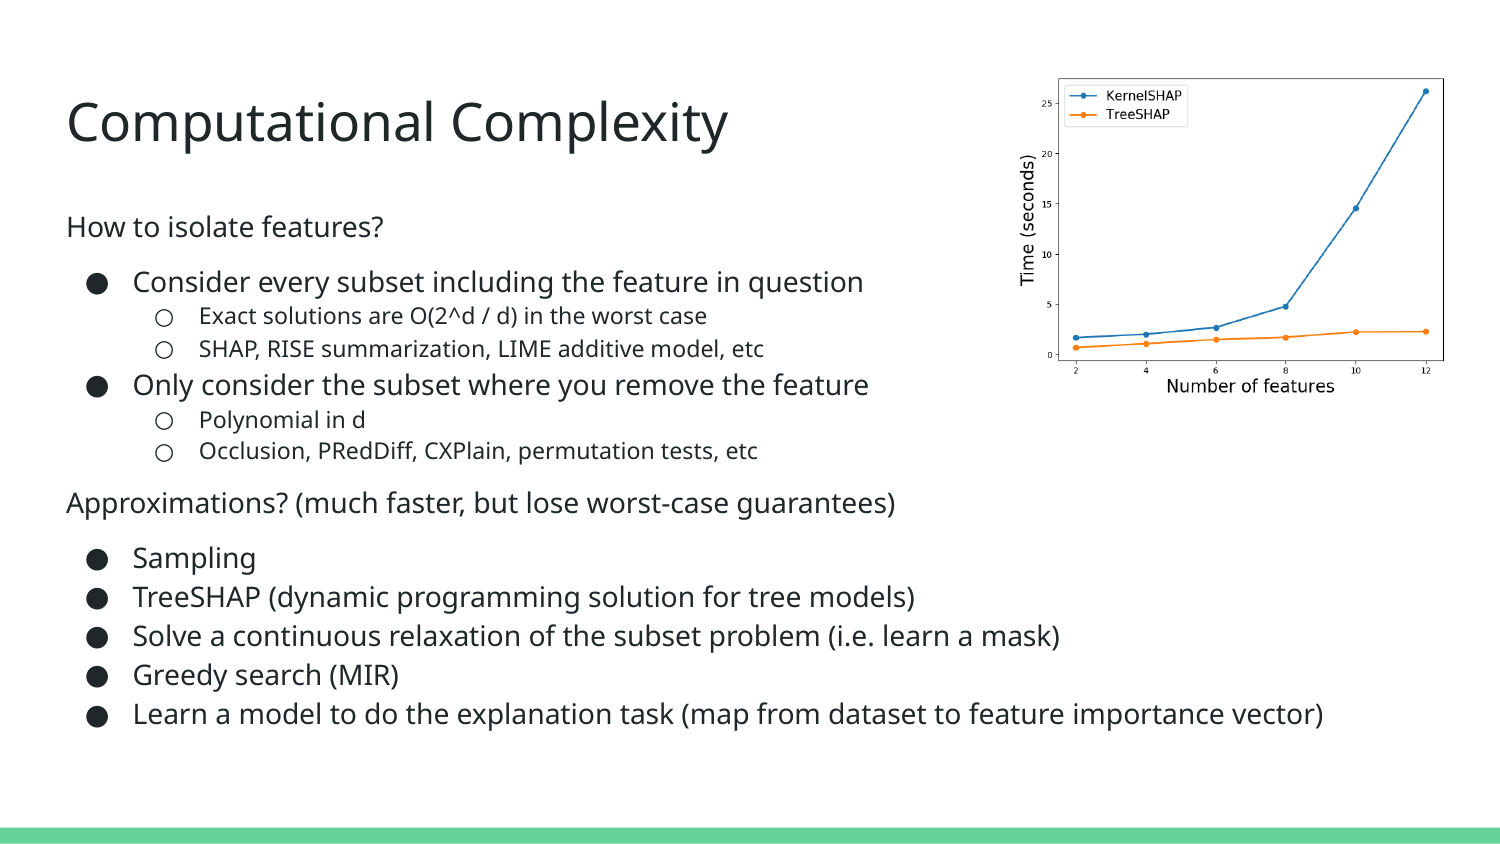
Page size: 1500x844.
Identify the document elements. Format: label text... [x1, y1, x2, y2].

list How to isolate features? Consider every subset including the feature in question Exact solutions are O(2^d / d) in the worst case SHAP, RISE summarization, LIME additive model, etc Only consider the subset where you remove the feature Polynomial in d Occlusion, PRedDiff, CXPlain, permutation tests, etc Approximations? (much faster, but lose worst-case guarantees) Sampling TreeSHAP (dynamic programming solution for tree models) Solve a continuous relaxation of the subset problem (i.e. learn a mask) Greedy search (MIR) Learn a model to do the explanation task (map from dataset to feature importance vector) [51, 189, 1449, 750]
title Computational Complexity [51, 72, 1013, 167]
picture [1014, 72, 1450, 402]
